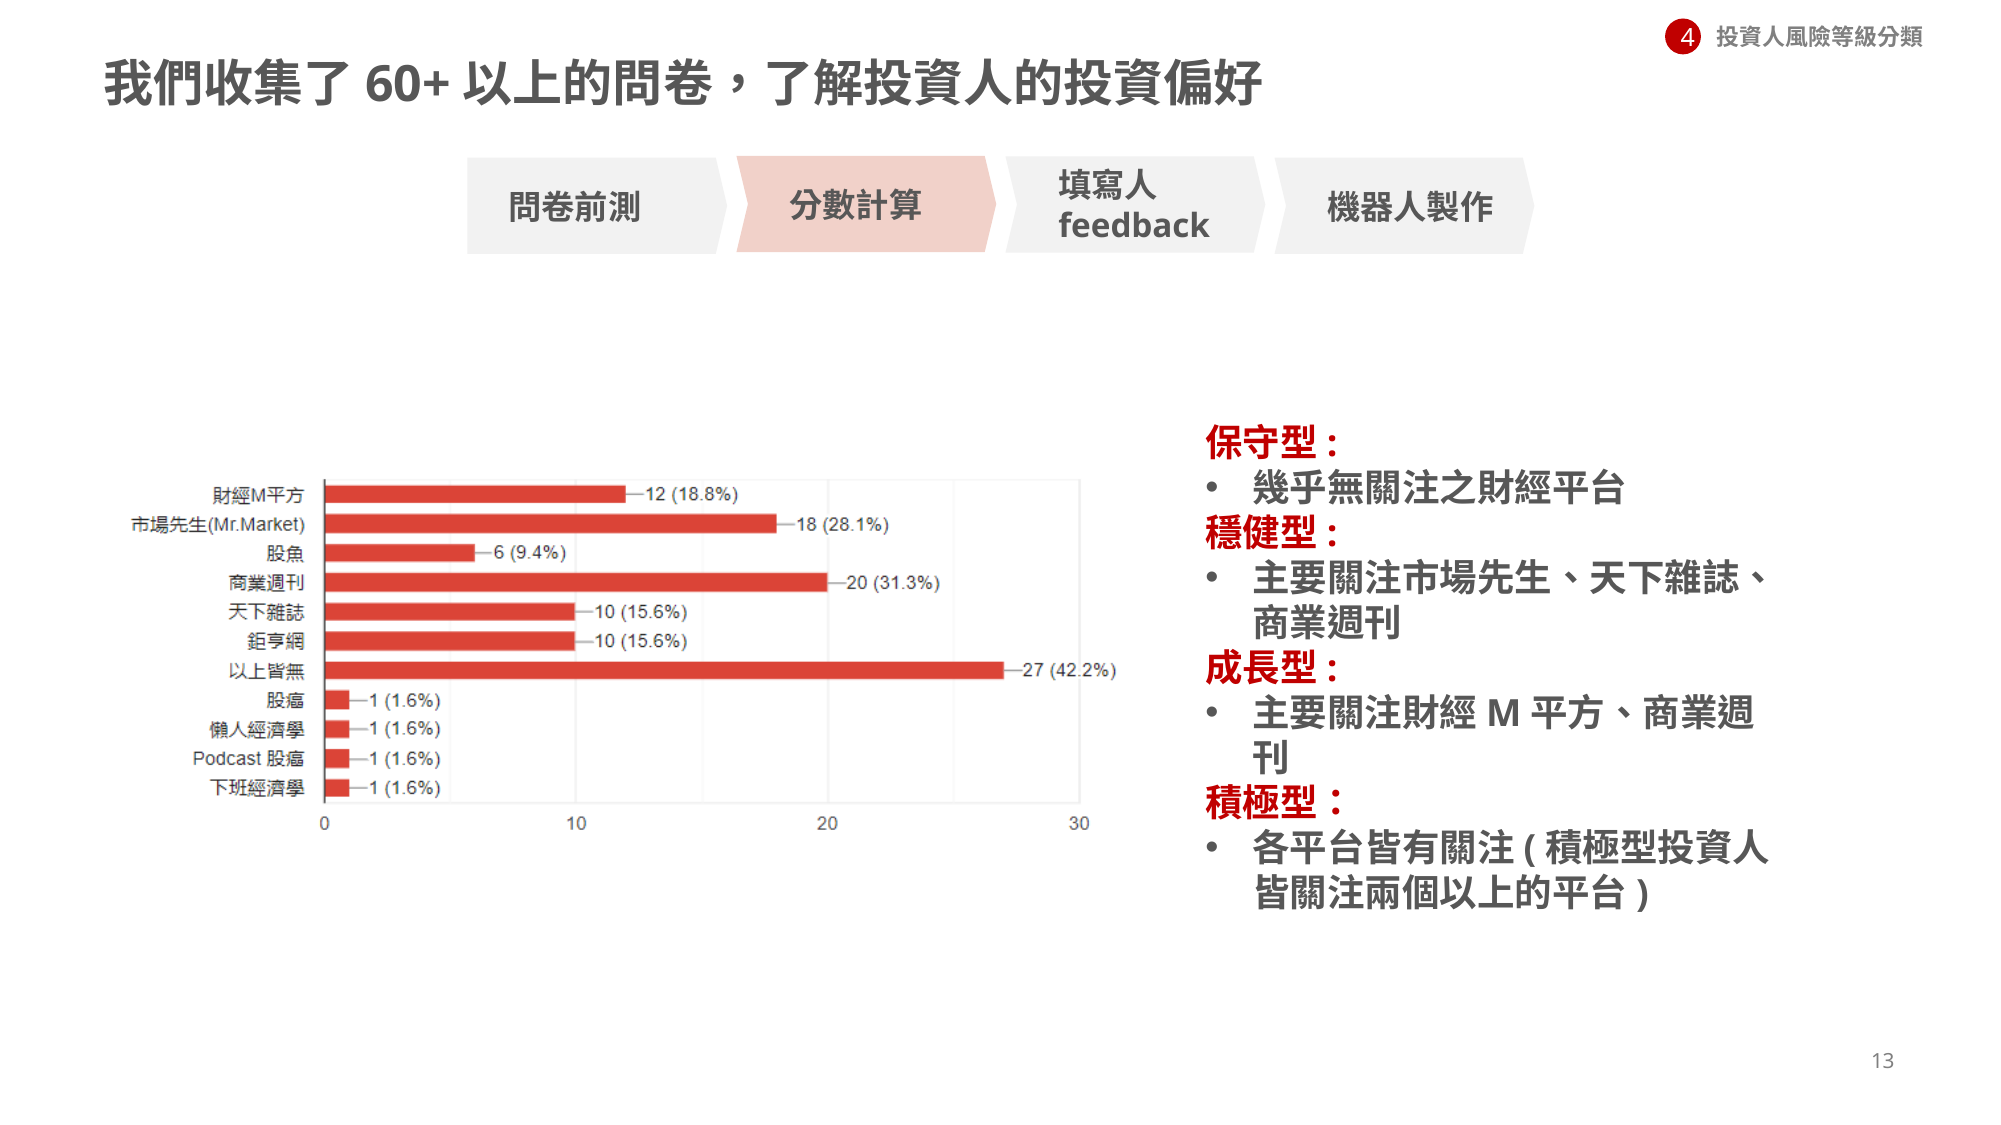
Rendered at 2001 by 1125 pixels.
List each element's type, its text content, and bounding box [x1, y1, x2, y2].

text_box 問卷前測 [467, 157, 728, 254]
text_box 4 [1664, 17, 1702, 56]
text_box 投資人風險等級分類 [1701, 15, 1939, 58]
text_box 保守型: 幾乎無關注之財經平台 穩健型: 主要關注市場先生、天下雜誌、商業週刊 成長型: 主要關注財經M平方、商業週刊 積極型： 各平台皆有關注(積極型投資人皆關注兩個以上的平台) [1189, 355, 1797, 978]
text_box 填寫人feedback [1005, 156, 1266, 253]
text_box 機器人製作 [1274, 157, 1535, 254]
text_box 分數計算 [736, 155, 997, 253]
title 我們收集了60+以上的問卷，了解投資人的投資偏好 [103, 58, 1897, 113]
picture [102, 462, 1156, 859]
